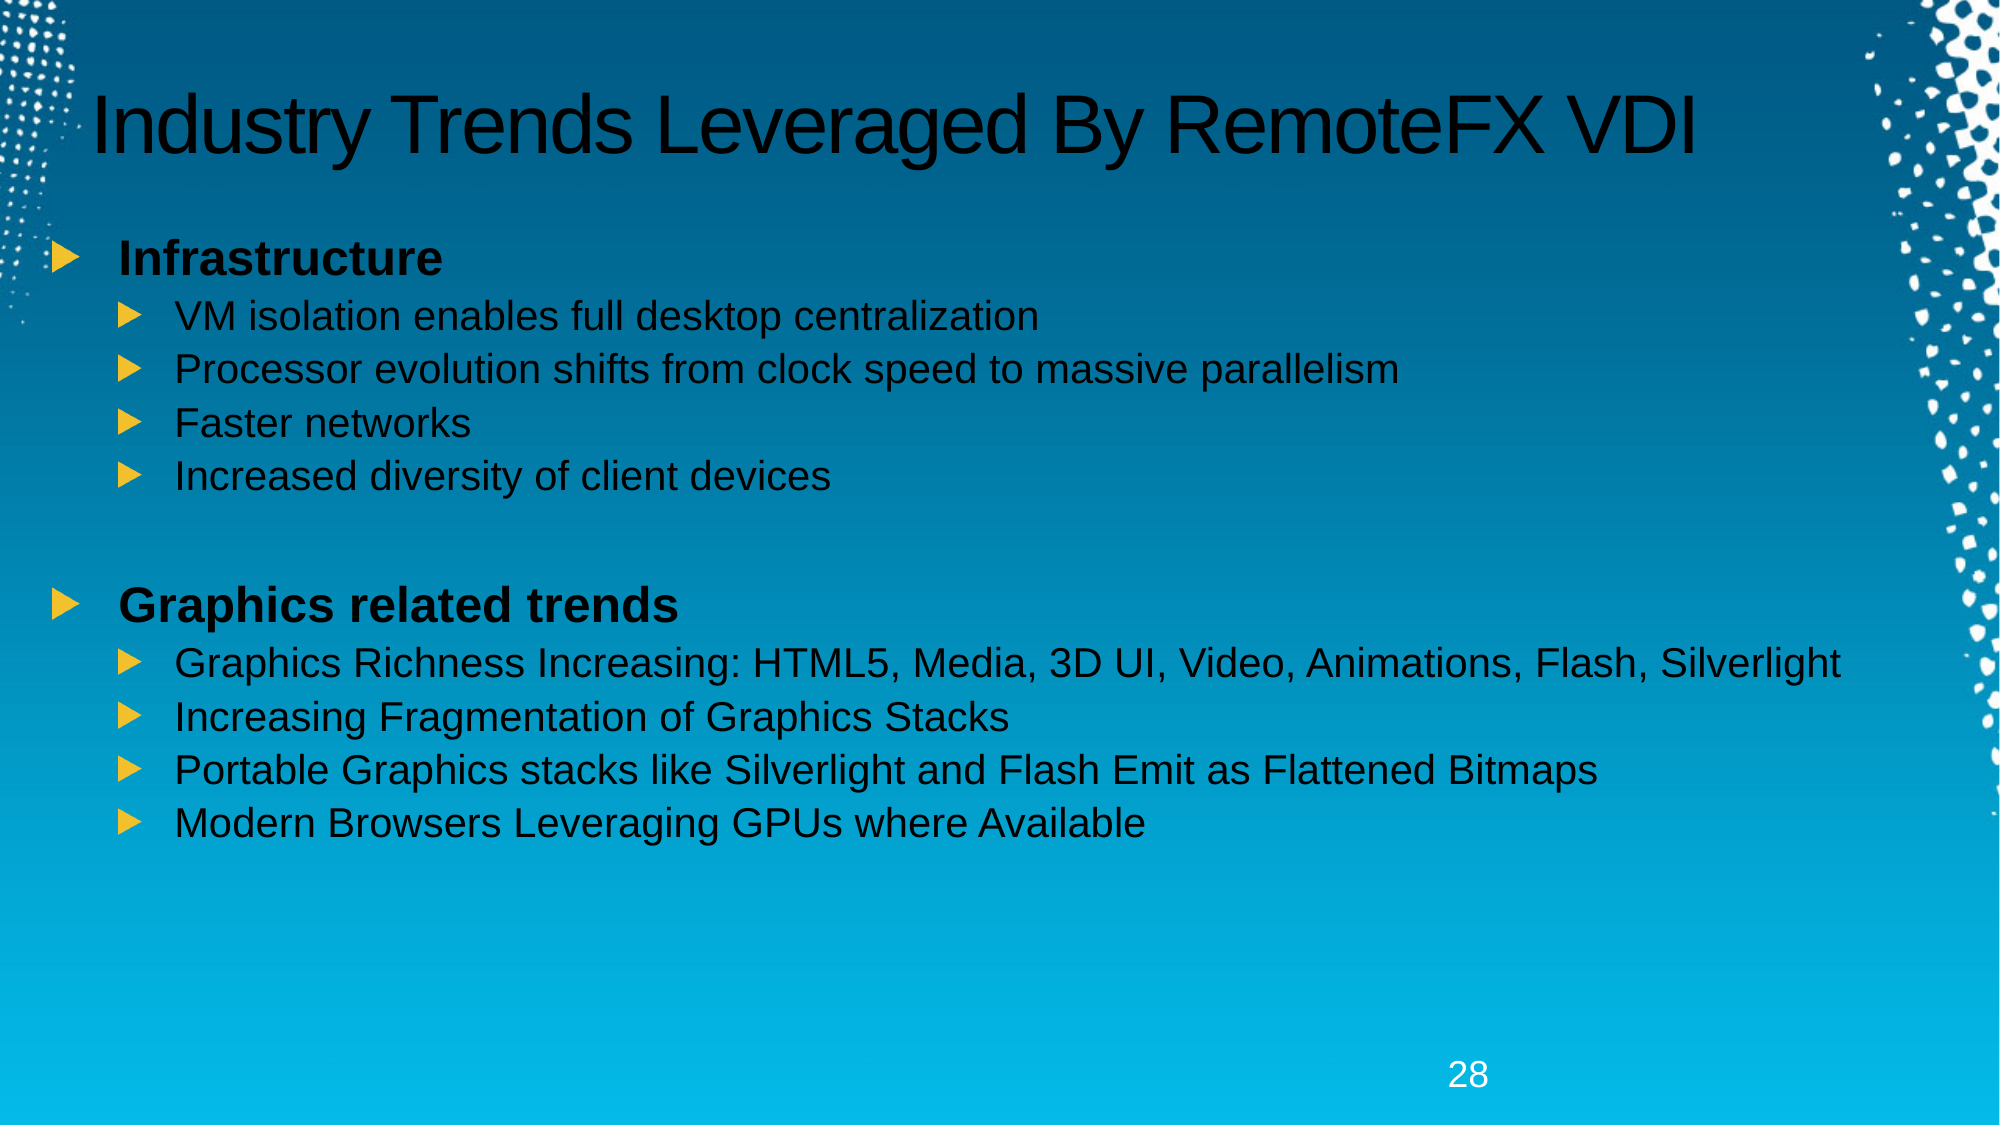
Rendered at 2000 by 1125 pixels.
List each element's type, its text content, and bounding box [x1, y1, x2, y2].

picture [1925, 87, 1941, 99]
picture [41, 59, 48, 67]
picture [1948, 413, 1958, 424]
picture [729, 760, 734, 768]
picture [119, 650, 140, 673]
picture [353, 597, 360, 621]
picture [1991, 747, 2000, 765]
picture [34, 101, 43, 111]
picture [1892, 212, 1902, 216]
picture [33, 0, 42, 10]
picture [545, 760, 549, 783]
picture [1981, 604, 2000, 620]
picture [1929, 27, 1945, 45]
picture [55, 62, 62, 69]
picture [1241, 661, 1258, 671]
picture [1988, 691, 2000, 709]
picture [1324, 760, 1328, 783]
picture [1979, 657, 1995, 676]
picture [359, 771, 369, 779]
picture [248, 596, 261, 621]
picture [1919, 367, 1930, 378]
picture [1346, 768, 1363, 778]
picture [383, 704, 400, 730]
picture [911, 822, 928, 829]
picture [31, 131, 37, 138]
picture [1992, 438, 2000, 448]
picture [1833, 654, 1837, 676]
picture [33, 116, 40, 124]
picture [1963, 335, 1972, 344]
picture [1116, 757, 1137, 783]
picture [38, 74, 47, 80]
picture [259, 821, 275, 831]
picture [33, 88, 42, 97]
picture [1995, 582, 2000, 595]
picture [1952, 502, 1967, 516]
picture [0, 155, 5, 163]
picture [180, 596, 204, 621]
picture [1898, 191, 1912, 198]
picture [18, 13, 26, 19]
picture [239, 587, 245, 621]
picture [485, 596, 499, 621]
picture [1003, 757, 1020, 783]
picture [1393, 767, 1410, 777]
picture [193, 664, 202, 672]
list Infrastructure VM isolation enables full desktop centralization Processor evolution shifts from clock speed to massive parallelism Faster networks Increased diversity of client devices Graphics related trends Graphics Richness Increasing: HTML5, Media, 3D UI, Video, Animations, Flash, Silverlight Increasing Fragmentation of Graphics Stacks Portable Graphics stacks like Silverlight and Flash Emit as Flattened Bitmaps Modern Browsers Leveraging GPUs where Available [52, 232, 1886, 561]
picture [610, 661, 626, 671]
picture [518, 810, 534, 836]
picture [540, 821, 556, 831]
picture [29, 27, 38, 38]
picture [584, 820, 601, 830]
picture [624, 596, 638, 621]
picture [1925, 141, 1935, 155]
picture [1540, 650, 1557, 676]
picture [905, 718, 909, 728]
picture [689, 816, 693, 836]
picture [479, 710, 483, 730]
picture [1968, 481, 1978, 492]
picture [548, 597, 553, 621]
picture [45, 16, 55, 24]
picture [1393, 656, 1397, 676]
picture [584, 708, 588, 730]
picture [1935, 431, 1946, 449]
picture [1941, 324, 1952, 332]
picture [1945, 213, 1955, 220]
picture [47, 0, 57, 10]
picture [1950, 359, 1960, 366]
picture [528, 591, 541, 621]
picture [1909, 274, 1920, 291]
picture [1900, 240, 1912, 254]
picture [538, 710, 542, 730]
picture [1942, 465, 1958, 483]
text_box 28 [1432, 1042, 1900, 1103]
picture [1982, 714, 1993, 729]
picture [447, 820, 464, 830]
picture [641, 587, 647, 621]
picture [1187, 760, 1191, 783]
picture [769, 810, 780, 836]
picture [1946, 525, 1956, 533]
picture [0, 40, 9, 45]
picture [1911, 223, 1918, 230]
picture [1963, 589, 1976, 607]
picture [1935, 0, 2000, 306]
picture [0, 24, 9, 33]
picture [119, 810, 140, 833]
picture [372, 596, 393, 621]
picture [1963, 535, 1977, 550]
picture [1953, 301, 1962, 312]
picture [1970, 426, 1980, 436]
picture [1452, 757, 1465, 783]
picture [247, 716, 264, 723]
picture [1972, 312, 1985, 322]
picture [566, 596, 587, 621]
picture [218, 596, 232, 621]
picture [401, 587, 405, 621]
picture [795, 768, 811, 778]
picture [24, 72, 32, 79]
picture [122, 588, 153, 621]
picture [724, 718, 734, 726]
picture [179, 757, 190, 783]
picture [655, 596, 676, 621]
picture [595, 597, 601, 621]
picture [16, 22, 23, 34]
picture [332, 810, 344, 836]
picture [13, 41, 25, 49]
picture [119, 757, 140, 780]
picture [358, 650, 372, 676]
picture [28, 42, 36, 53]
picture [119, 356, 139, 380]
picture [1946, 155, 1961, 167]
picture [53, 589, 78, 618]
picture [693, 768, 709, 778]
title Industry Trends Leveraged By RemoteFX VDI [90, 81, 1923, 191]
picture [886, 763, 890, 783]
picture [1126, 822, 1143, 829]
picture [939, 650, 943, 676]
picture [30, 14, 40, 23]
picture [1983, 404, 1992, 414]
picture [162, 597, 167, 621]
picture [209, 597, 216, 631]
picture [1978, 517, 1987, 527]
picture [1990, 492, 2000, 505]
picture [458, 596, 479, 621]
picture [1973, 368, 1982, 380]
picture [1932, 235, 1943, 241]
picture [1994, 382, 2000, 391]
picture [1914, 308, 1929, 326]
picture [1267, 757, 1284, 783]
picture [502, 587, 508, 621]
picture [1935, 177, 1945, 189]
picture [502, 715, 519, 725]
picture [270, 597, 274, 621]
picture [1928, 399, 1939, 415]
picture [42, 31, 53, 39]
picture [1955, 246, 1965, 256]
picture [53, 242, 78, 271]
picture [1955, 557, 1965, 573]
picture [119, 463, 140, 486]
picture [1938, 122, 1950, 133]
picture [10, 69, 17, 78]
picture [3, 10, 11, 18]
picture [1991, 637, 2000, 652]
picture [413, 596, 437, 621]
picture [43, 42, 49, 53]
picture [604, 596, 617, 621]
picture [119, 410, 140, 433]
picture [640, 710, 644, 730]
picture [1960, 392, 1970, 403]
picture [1988, 547, 2000, 561]
picture [1974, 683, 1985, 694]
picture [848, 650, 864, 676]
picture [1963, 278, 1976, 291]
picture [1920, 257, 1932, 264]
picture [1957, 187, 1971, 200]
picture [1972, 570, 1986, 583]
picture [1866, 51, 1874, 59]
picture [1922, 200, 1934, 207]
picture [56, 47, 64, 55]
picture [54, 76, 60, 83]
picture [1935, 379, 1948, 391]
picture [1942, 269, 1953, 276]
picture [311, 596, 331, 621]
picture [309, 768, 326, 778]
picture [1077, 650, 1089, 676]
picture [11, 55, 21, 64]
picture [1993, 321, 2000, 339]
picture [1730, 661, 1747, 671]
picture [58, 32, 66, 41]
picture [1154, 763, 1158, 783]
picture [745, 771, 749, 781]
picture [16, 143, 21, 151]
picture [1958, 445, 1968, 460]
picture [750, 824, 760, 832]
picture [283, 596, 304, 621]
picture [1969, 625, 1985, 642]
picture [950, 661, 967, 671]
picture [1980, 460, 1987, 469]
picture [1926, 344, 1939, 358]
picture [119, 703, 139, 727]
picture [1930, 291, 1941, 297]
picture [26, 57, 34, 68]
picture [889, 707, 894, 715]
picture [9, 84, 15, 91]
picture [119, 303, 140, 326]
picture [1907, 77, 1917, 81]
picture [17, 129, 23, 136]
picture [439, 591, 452, 621]
picture [1984, 349, 1992, 357]
picture [1921, 0, 1934, 8]
picture [6, 97, 12, 105]
picture [243, 760, 247, 783]
picture [463, 662, 480, 669]
picture [948, 821, 965, 831]
picture [18, 0, 29, 6]
picture [917, 650, 921, 676]
